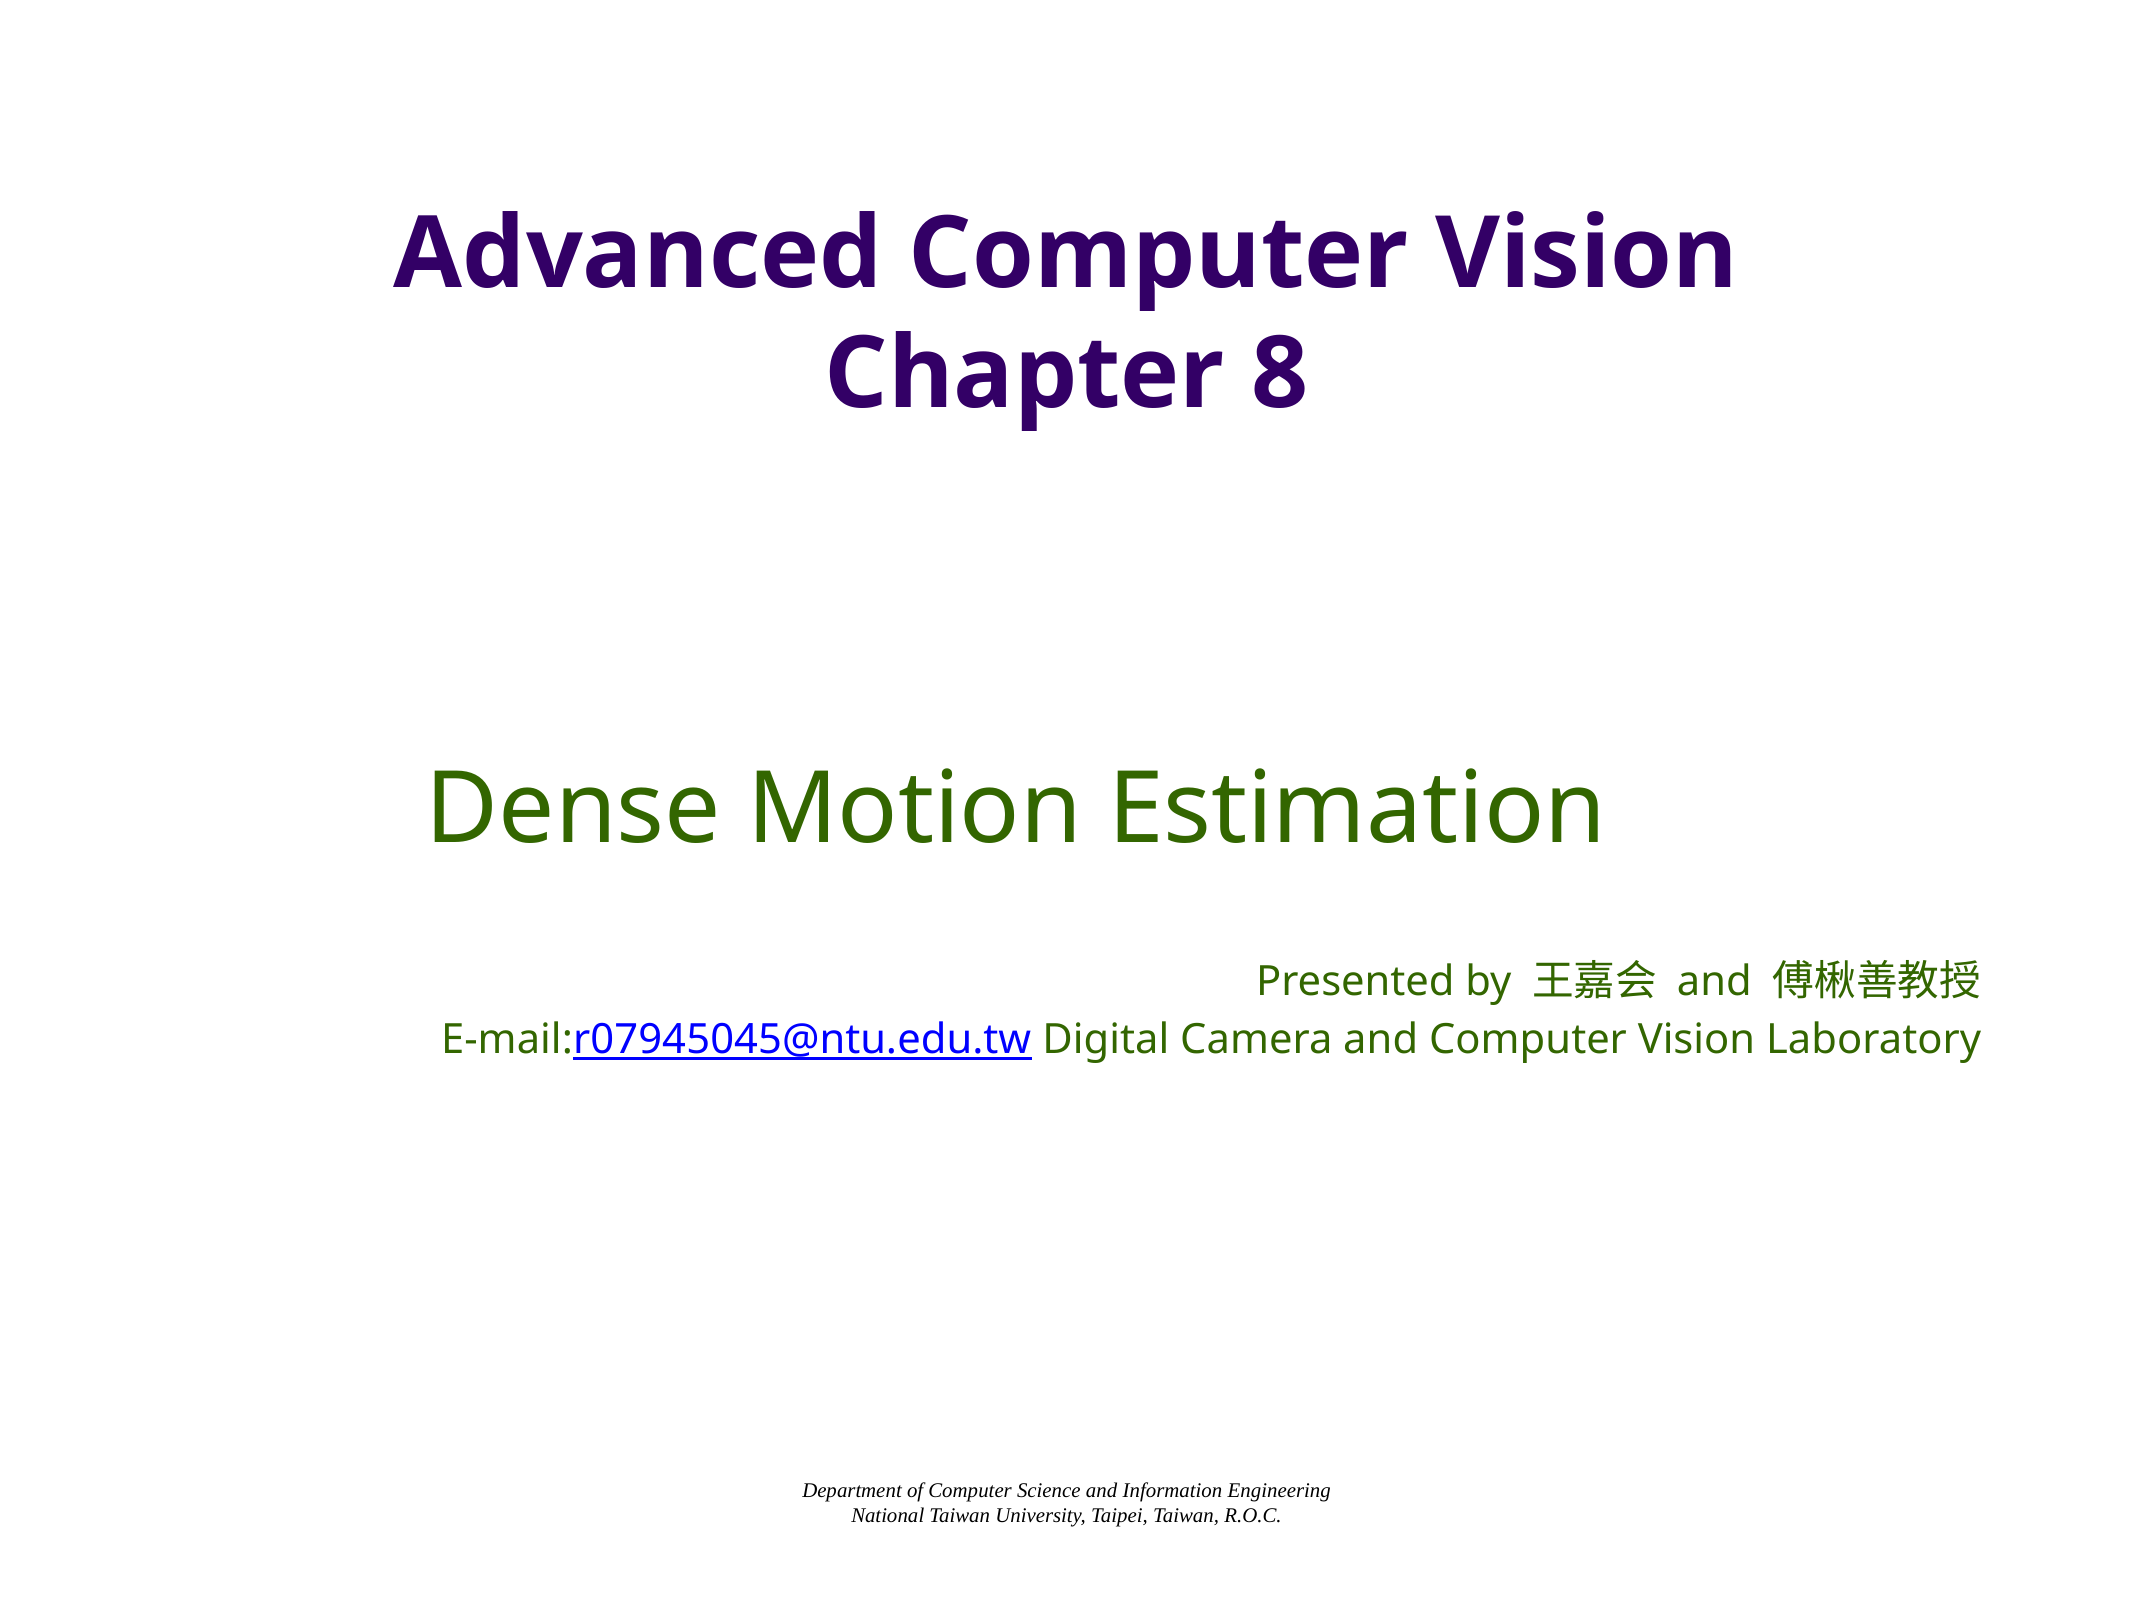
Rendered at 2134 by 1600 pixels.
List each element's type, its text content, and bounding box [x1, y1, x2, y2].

title Advanced Computer Vision Chapter 8 [93, 0, 2041, 436]
text_box Dense Motion Estimation Presented by 王嘉会 and 傅楸善教授 E-mail:r07945045@ntu.edu.tw Digital Camera and Computer Vision Laboratory [43, 747, 1990, 1284]
text_box Department of Computer Science and Information Engineering National Taiwan University, Taipei, Taiwan, R.O.C. [793, 1468, 1340, 1536]
